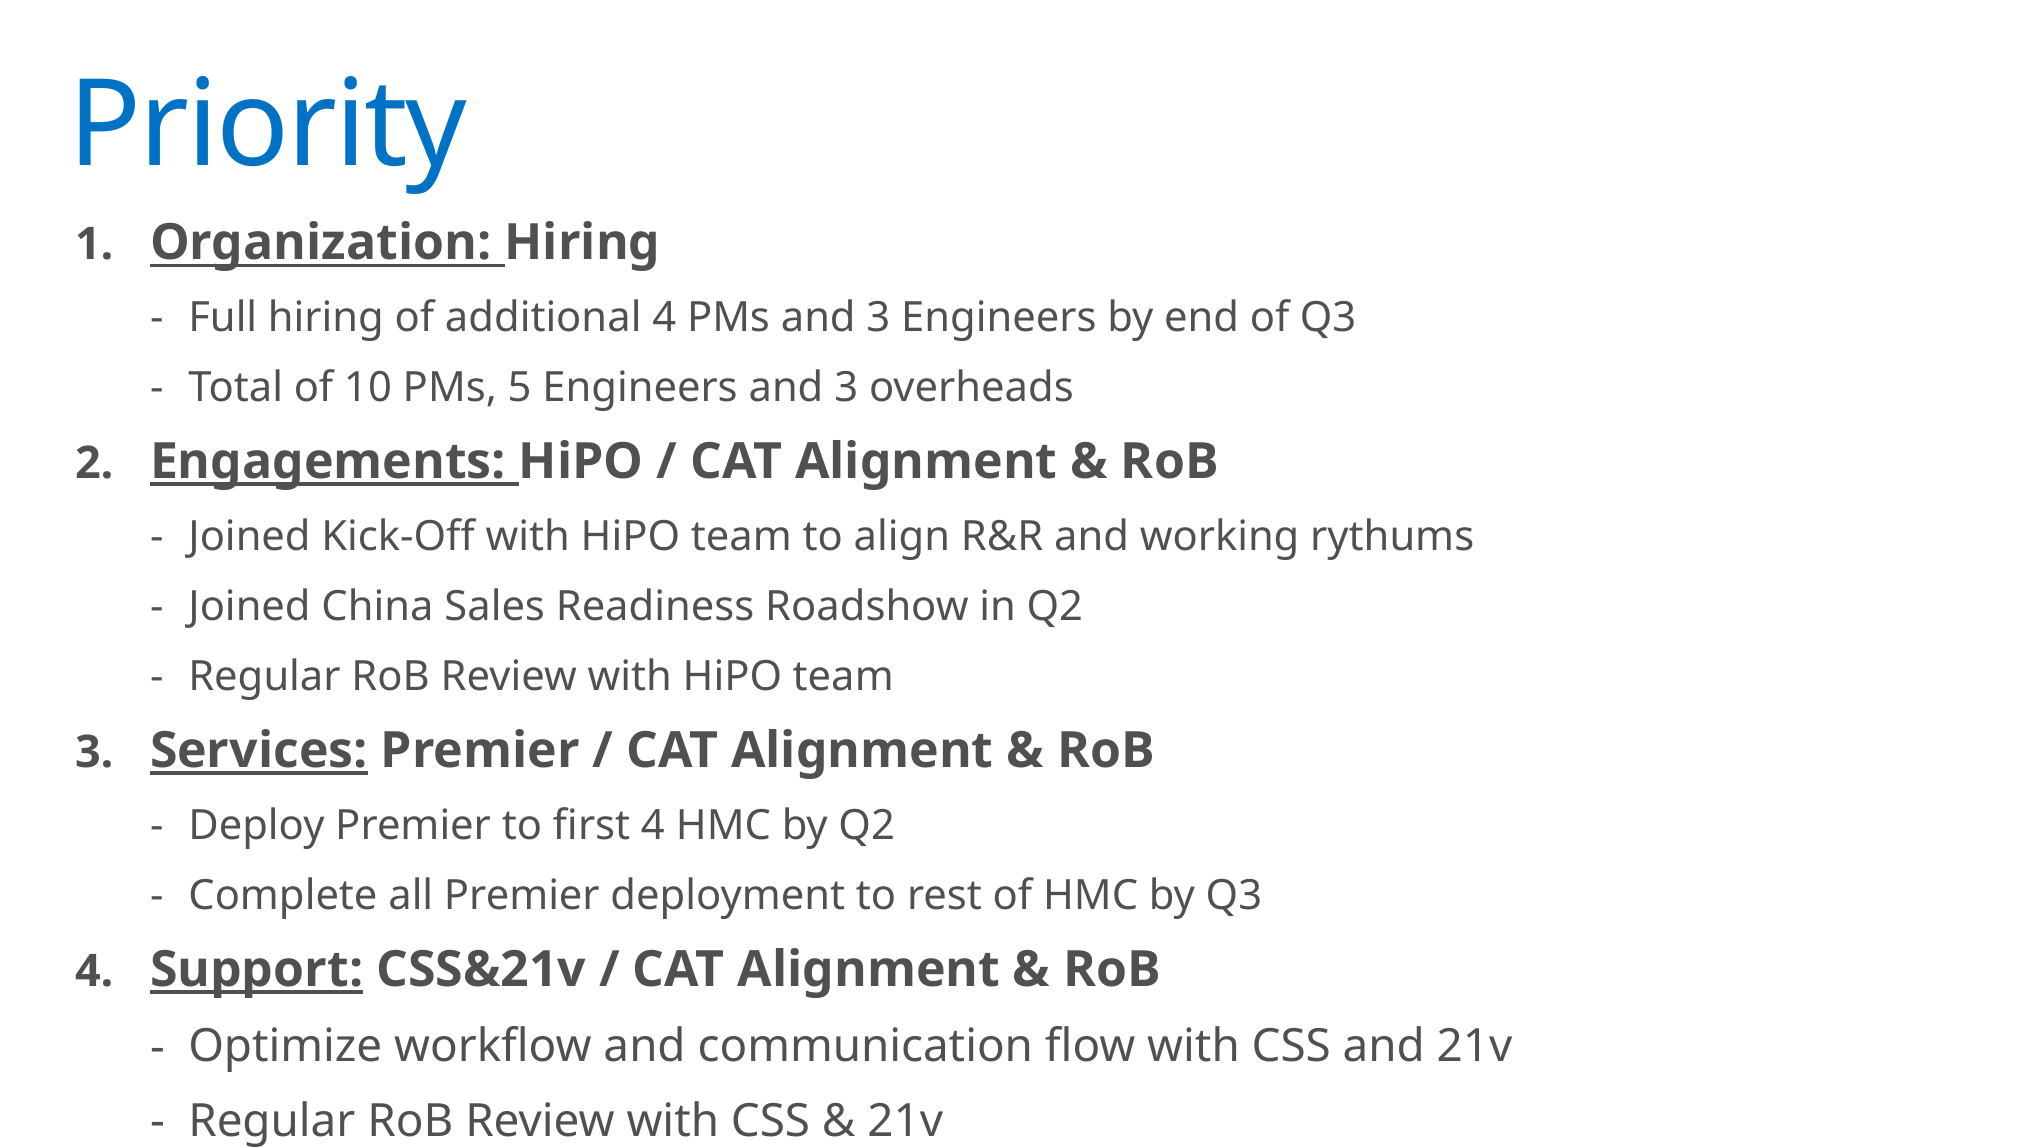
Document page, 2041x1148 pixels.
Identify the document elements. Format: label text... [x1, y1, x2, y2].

list Organization: Hiring Full hiring of additional 4 PMs and 3 Engineers by end of Q3 Total of 10 PMs, 5 Engineers and 3 overheads Engagements: HiPO / CAT Alignment & RoB Joined Kick-Off with HiPO team to align R&R and working rythums Joined China Sales Readiness Roadshow in Q2 Regular RoB Review with HiPO team Services: Premier / CAT Alignment & RoB Deploy Premier to first 4 HMC by Q2 Complete all Premier deployment to rest of HMC by Q3 Support: CSS&21v / CAT Alignment & RoB Optimize workflow and communication flow with CSS and 21v Regular RoB Review with CSS & 21v [45, 192, 1908, 1148]
title Priority [45, 43, 1546, 192]
